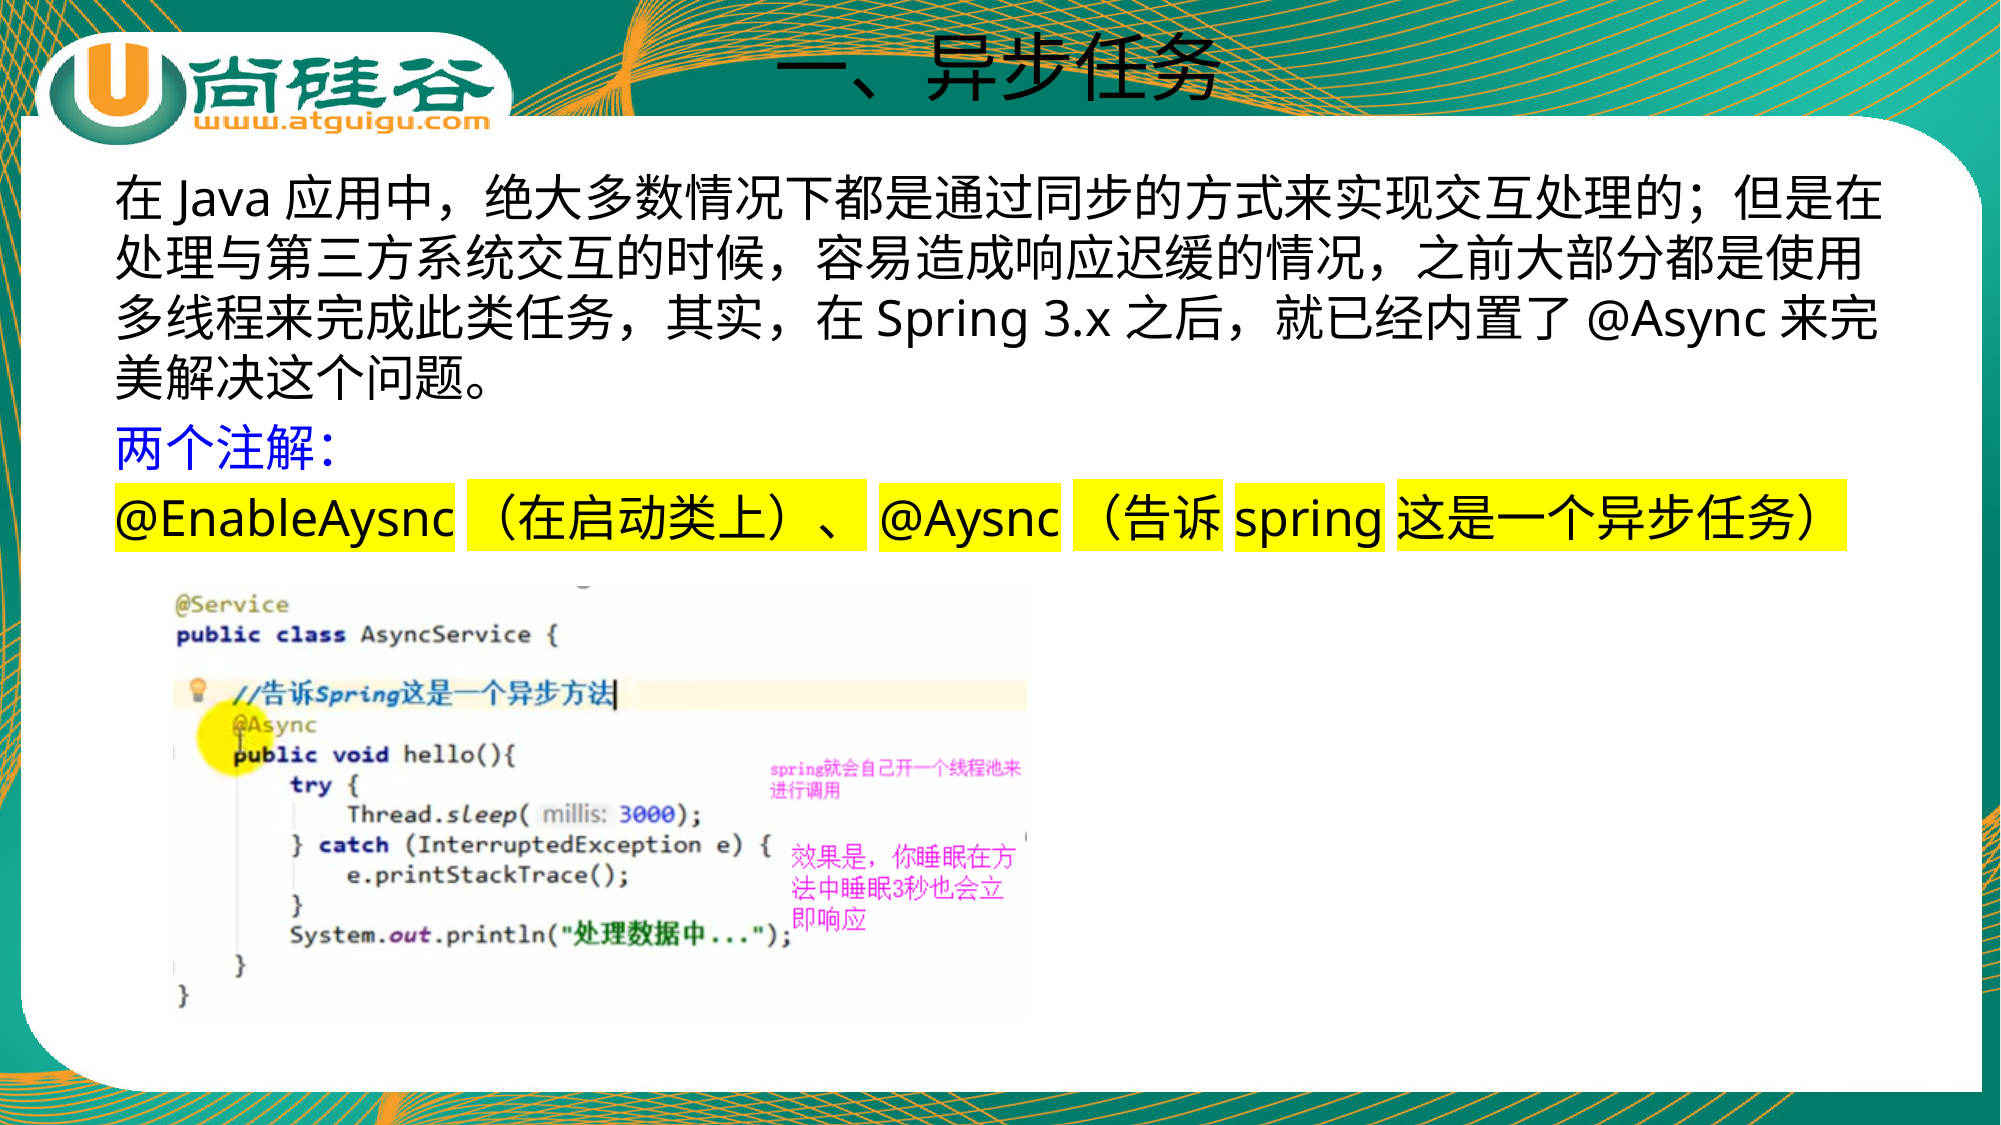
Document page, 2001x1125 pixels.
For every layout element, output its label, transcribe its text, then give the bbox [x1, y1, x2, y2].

list 在Java应用中，绝大多数情况下都是通过同步的方式来实现交互处理的；但是在处理与第三方系统交互的时候，容易造成响应迟缓的情况，之前大部分都是使用多线程来完成此类任务，其实，在Spring 3.x之后，就已经内置了@Async来完美解决这个问题。 两个注解： @EnableAysnc（在启动类上）、@Aysnc（告诉spring这是一个异步任务） [99, 160, 1900, 902]
picture [0, 0, 2001, 1125]
title 一、异步任务 [99, 0, 1900, 160]
